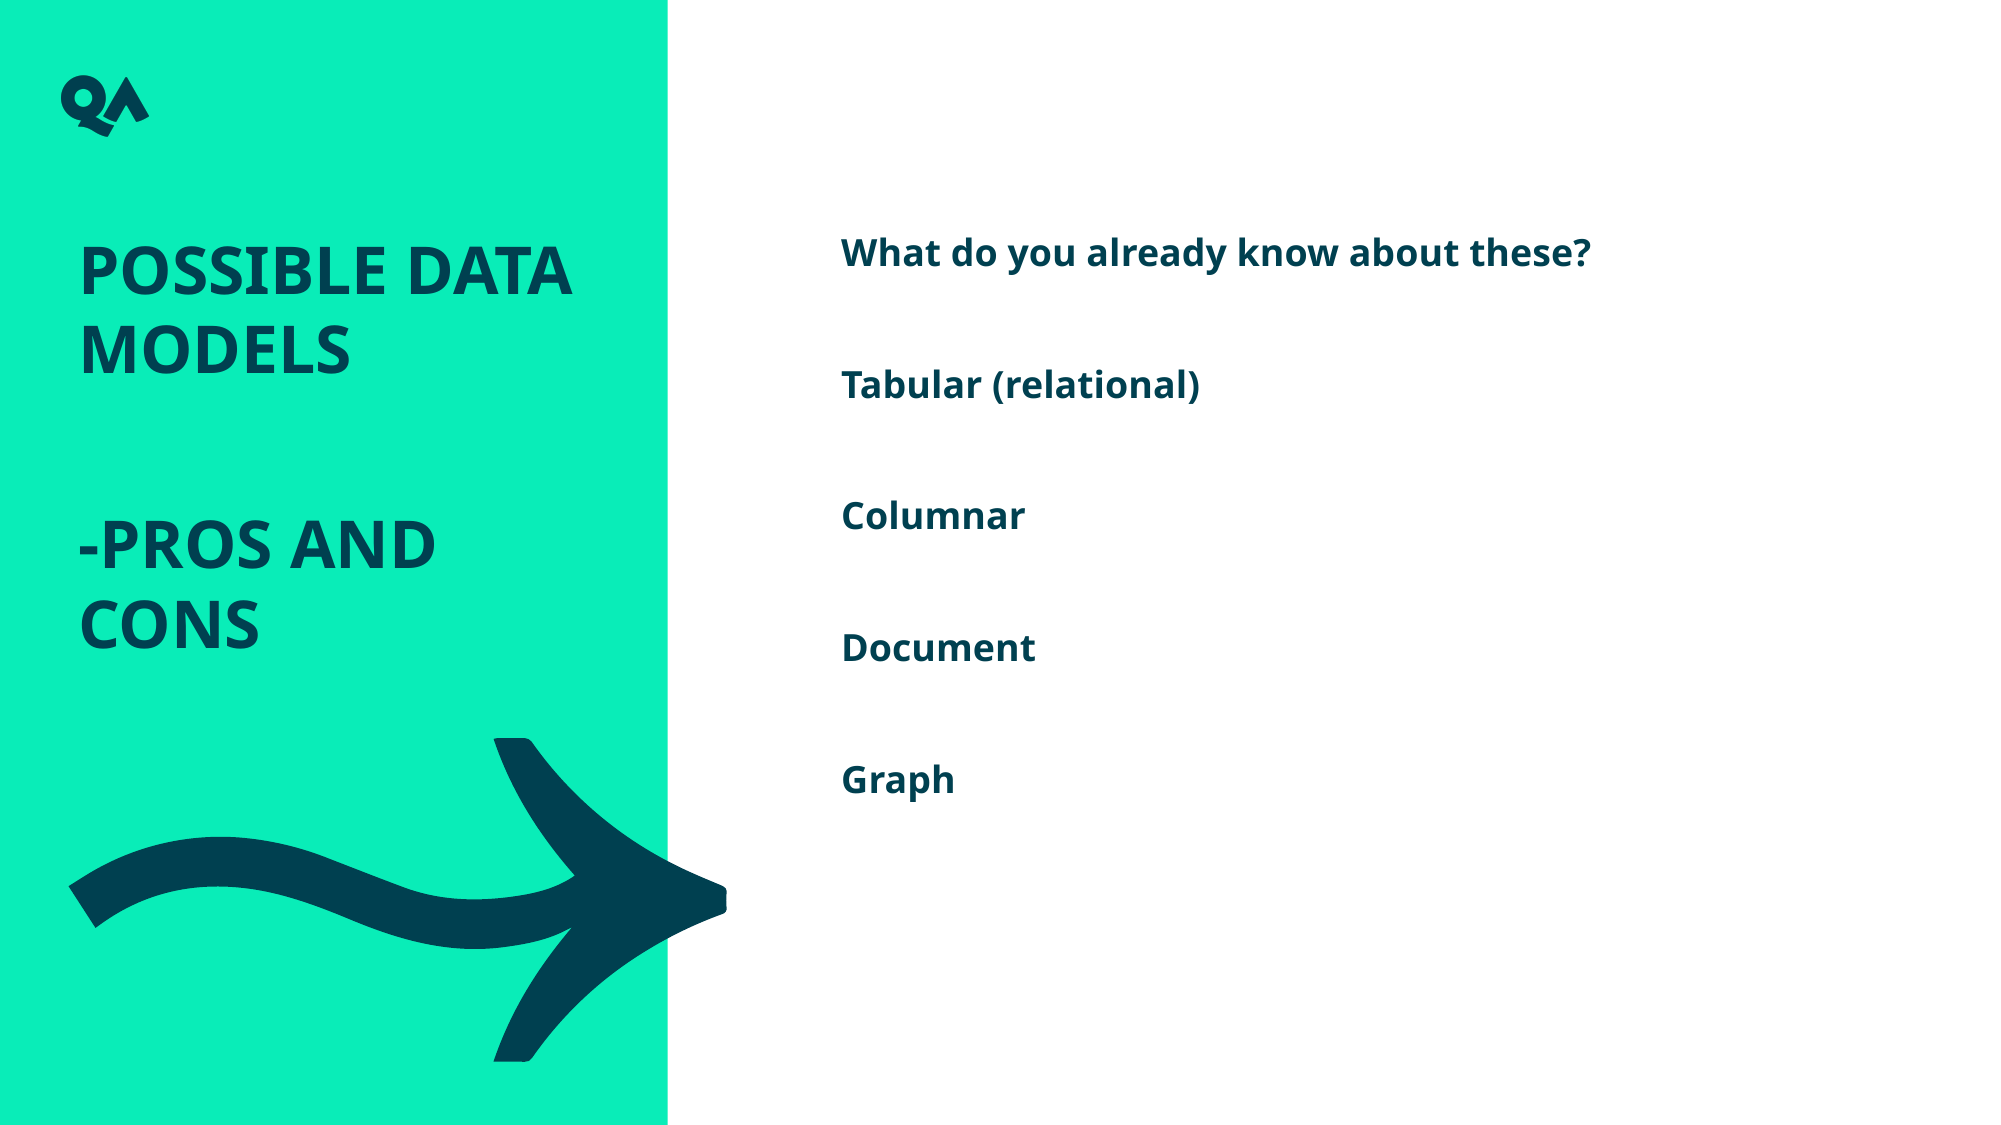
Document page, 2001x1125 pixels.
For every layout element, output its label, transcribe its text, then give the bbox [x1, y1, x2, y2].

picture [44, 61, 166, 148]
list Possible data models -pros and cons [63, 221, 628, 673]
list What do you already know about these? Tabular (relational) Columnar Document Graph [826, 221, 1937, 1061]
